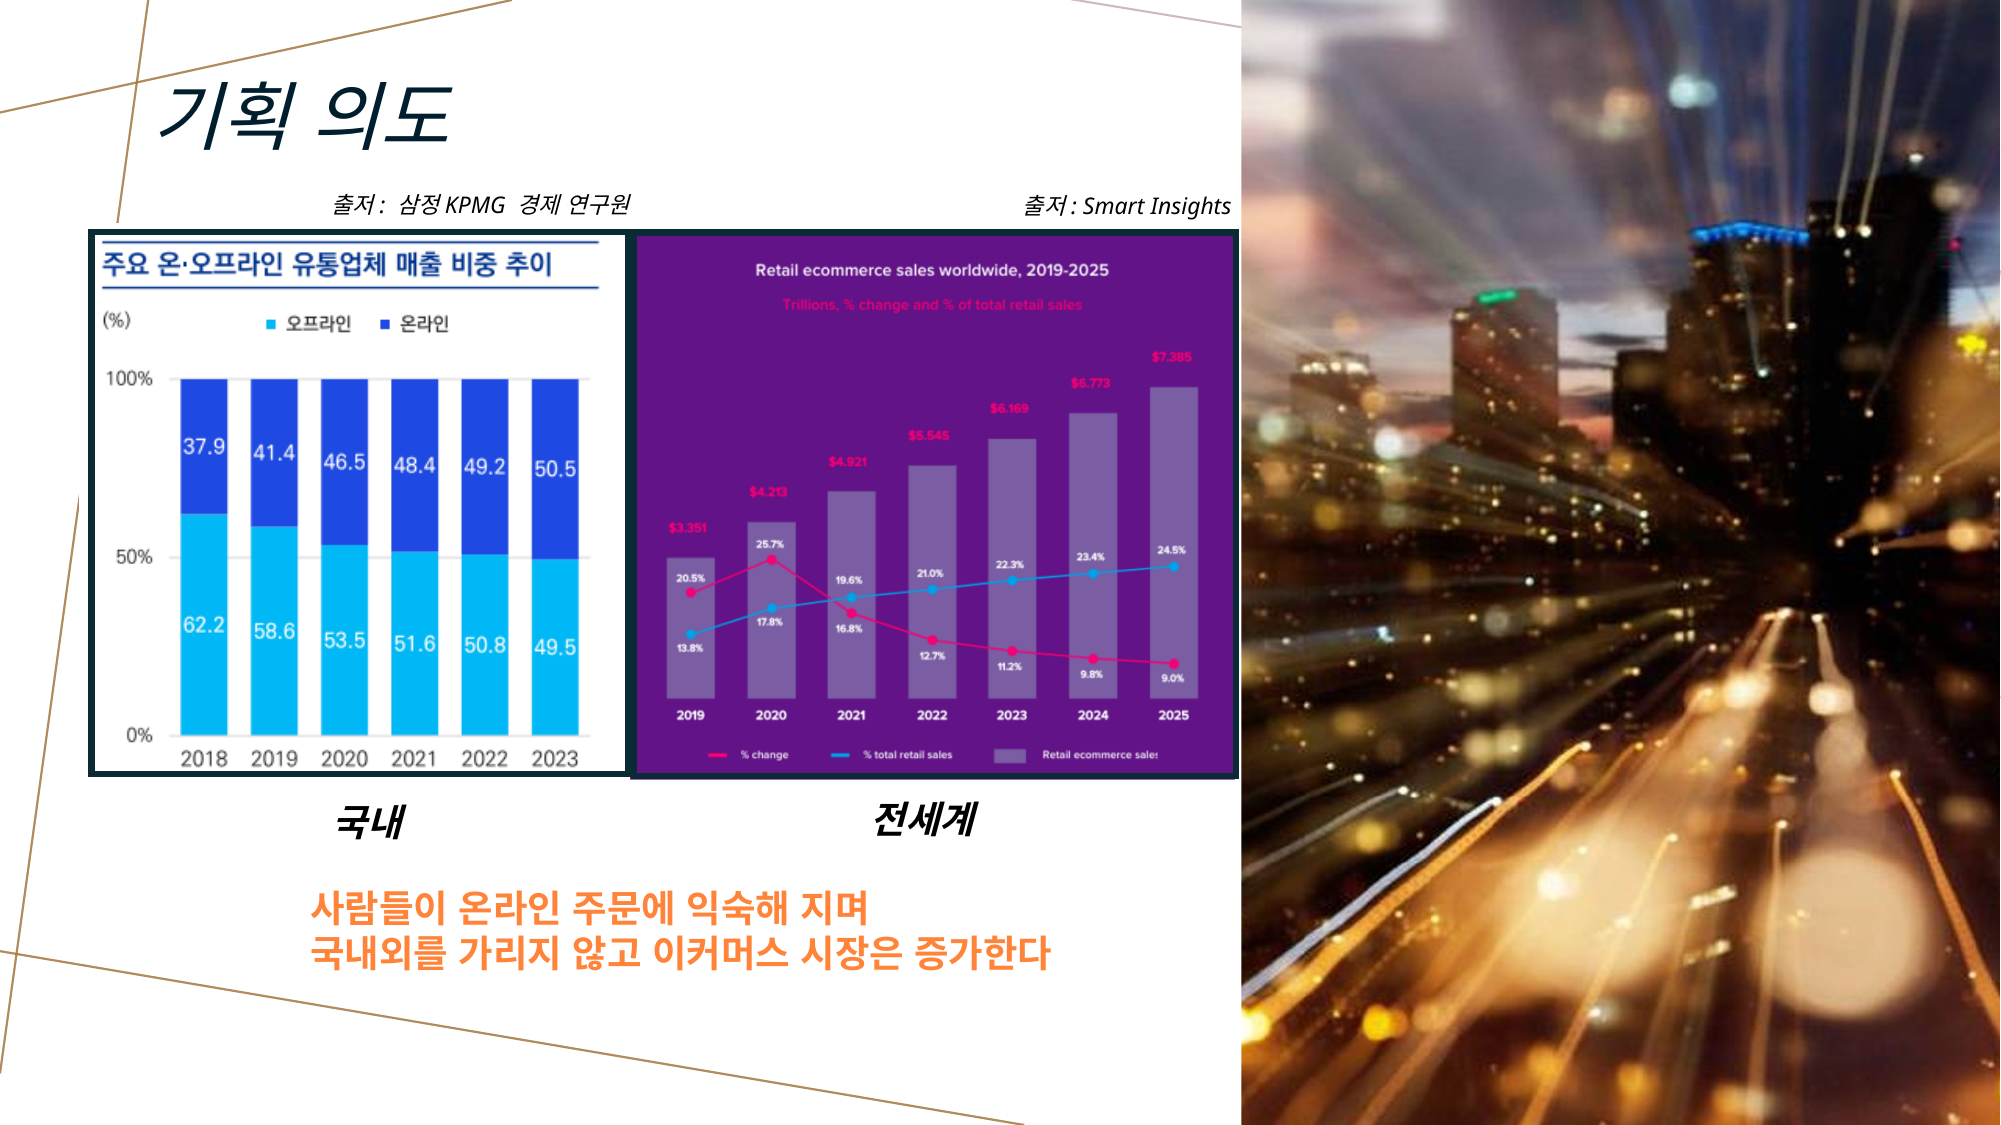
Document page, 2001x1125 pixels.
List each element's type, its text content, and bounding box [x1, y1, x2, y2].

text_box [626, 231, 630, 775]
text_box 출저: 삼정KPMG 경제 연구원 [316, 183, 661, 226]
text_box 사람들이 온라인 주문에 익숙해 지며 국내외를 가리지 않고 이커머스 시장은 증가한다 [295, 877, 1201, 983]
text_box [633, 231, 1237, 777]
picture [1241, 0, 2000, 1125]
title 기획 의도 [137, 54, 1228, 169]
text_box 출저: Smart Insights [1008, 183, 1241, 227]
picture [79, 223, 626, 794]
picture [629, 235, 1236, 782]
text_box 국내 [317, 794, 437, 851]
text_box 전세계 [856, 788, 1037, 848]
